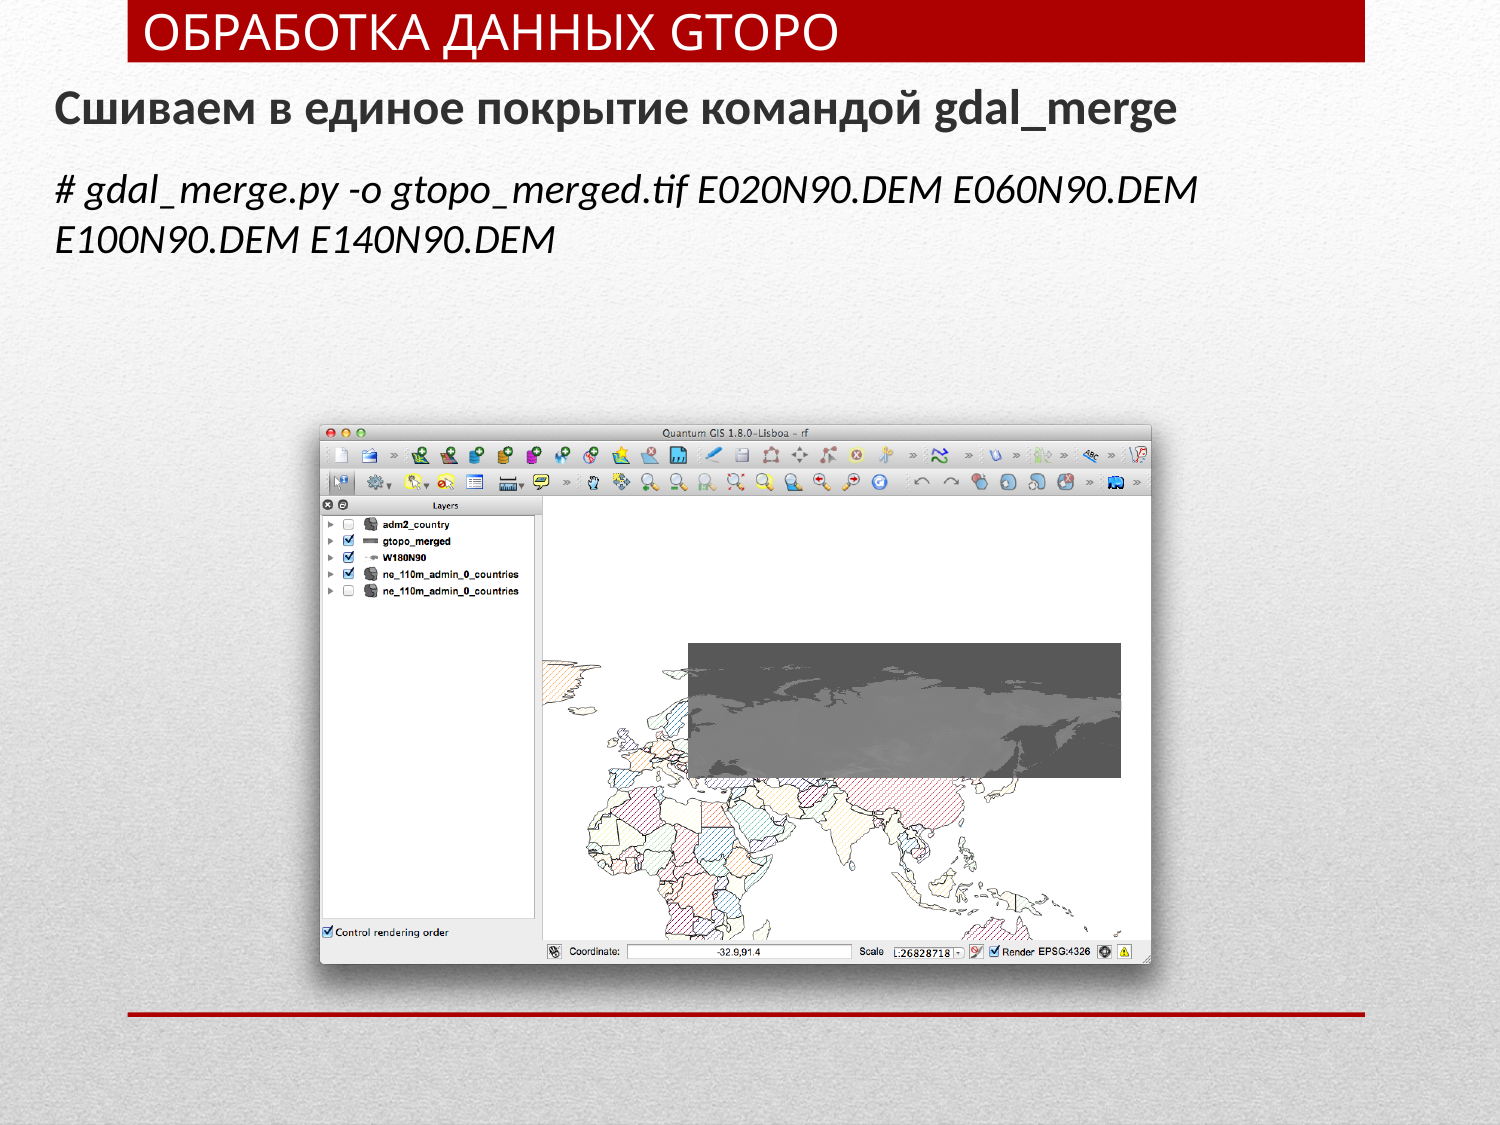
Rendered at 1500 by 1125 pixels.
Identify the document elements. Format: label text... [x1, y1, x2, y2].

text_box # gdal_merge.py -o gtopo_merged.tif E020N90.DEM E060N90.DEM E100N90.DEM E140N90.DEM [39, 154, 1413, 269]
title ОБРАБОТКА ДАННЫХ GTOPO [127, 0, 1240, 67]
picture [276, 397, 1194, 1024]
text_box Сшиваем в единое покрытие командой gdal_merge [39, 67, 1413, 142]
